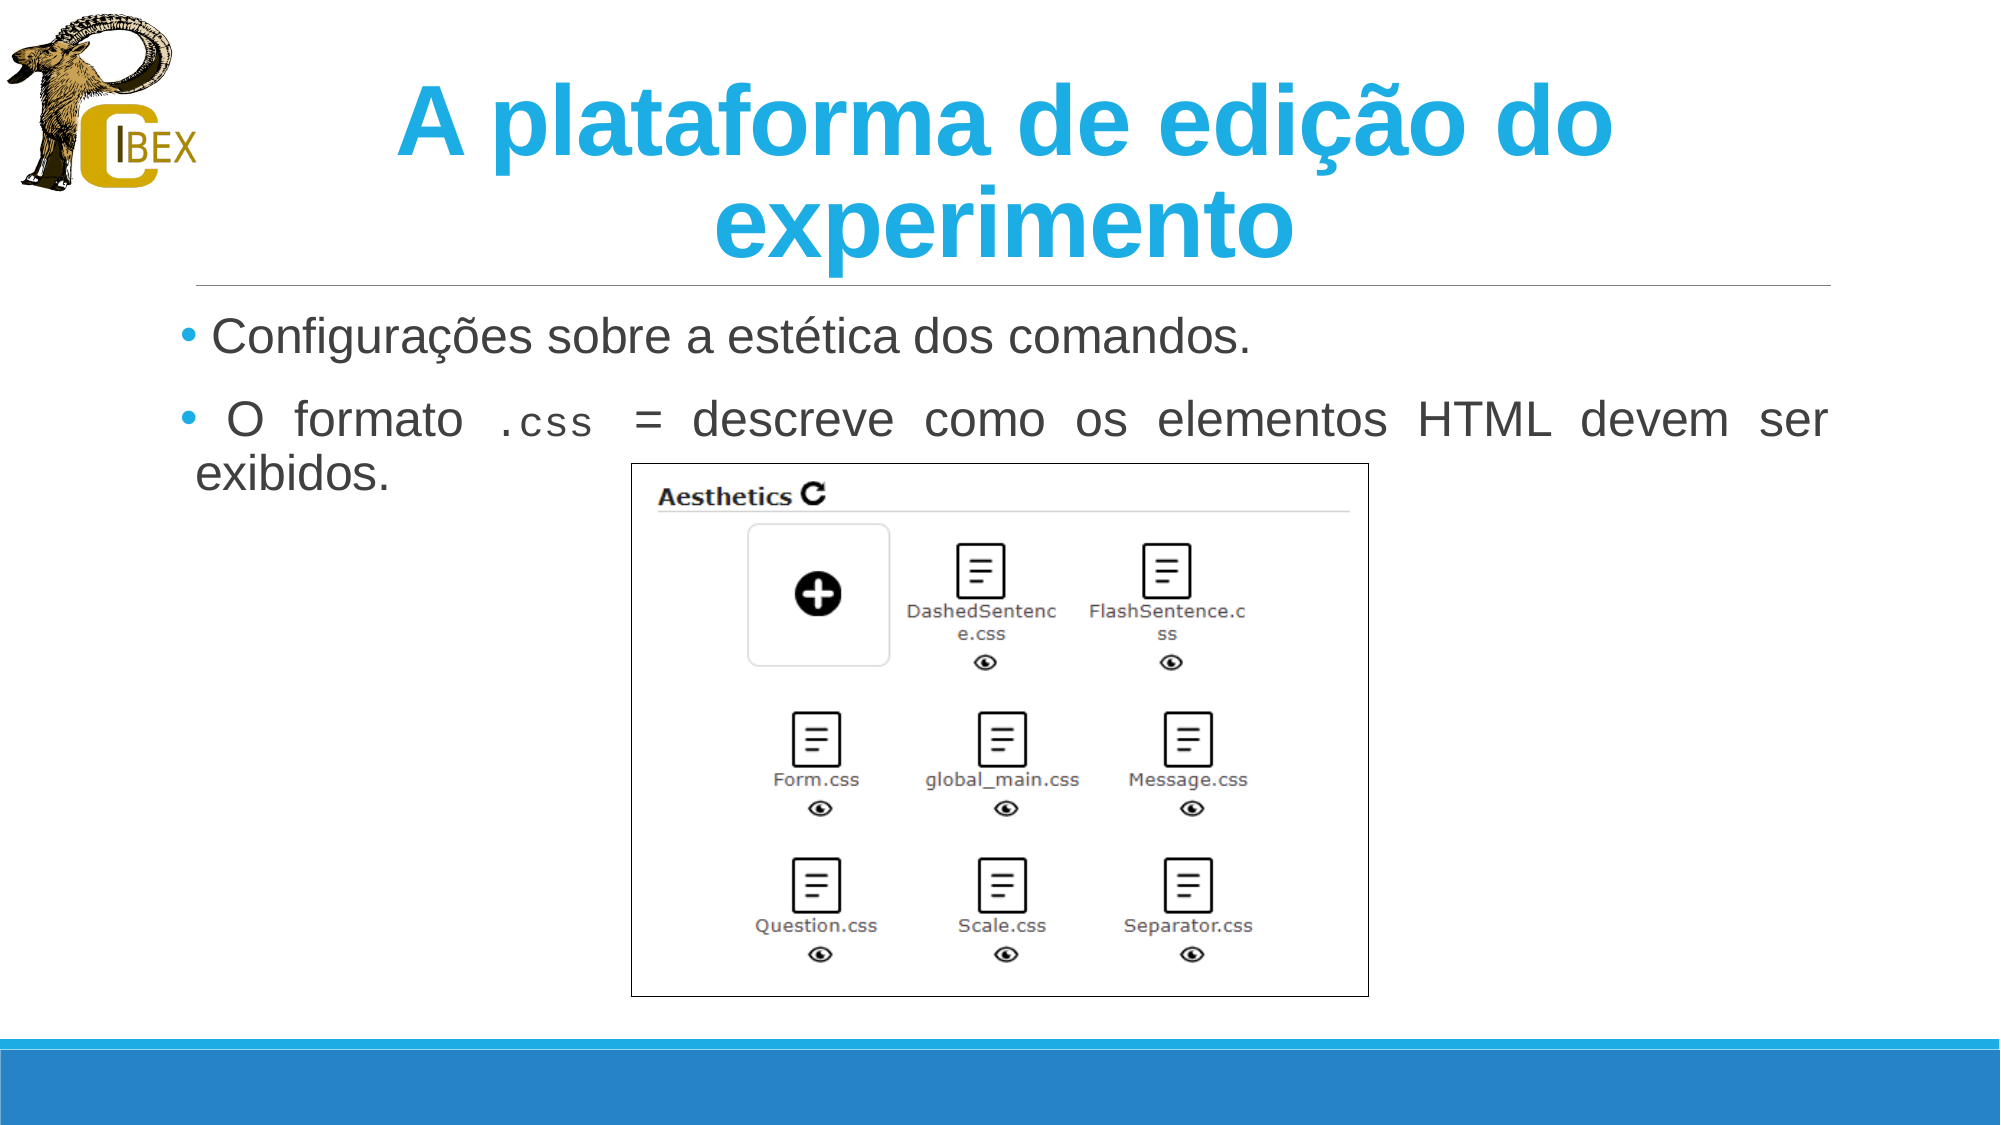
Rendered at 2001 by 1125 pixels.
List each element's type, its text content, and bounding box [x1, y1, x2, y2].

picture [630, 462, 1370, 998]
list Configurações sobre a estética dos comandos. O formato .css = descreve como os elementos HTML devem ser exibidos. [180, 302, 1830, 963]
picture [0, 0, 201, 200]
title A plataforma de edição do experimento [180, 47, 1830, 285]
